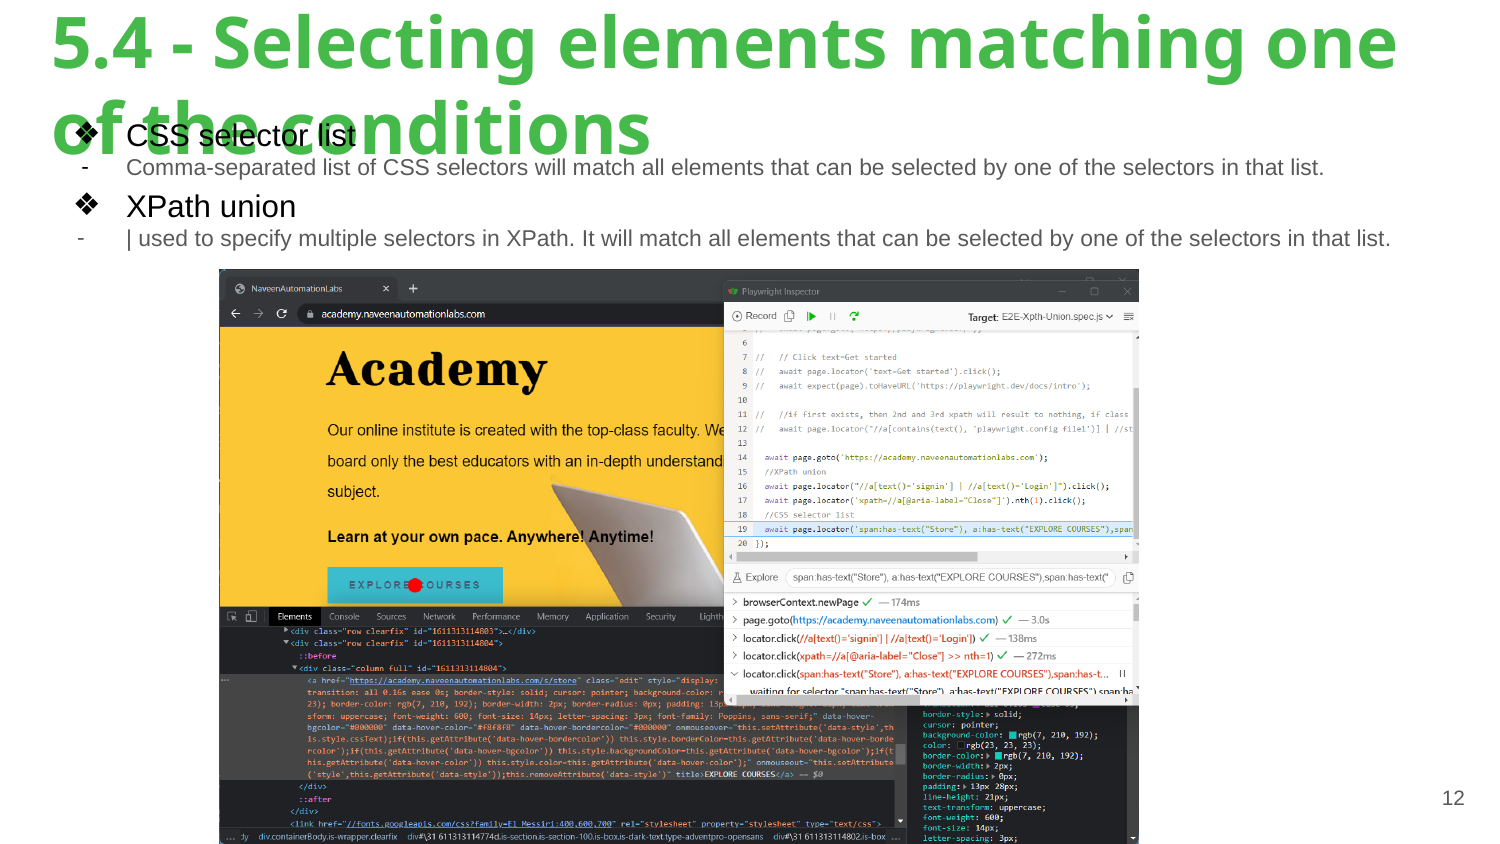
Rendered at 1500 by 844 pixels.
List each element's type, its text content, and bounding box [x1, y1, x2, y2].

text_box CSS selector list Comma-separated list of CSS selectors will match all elements that can be selected by one of the selectors in that list. XPath union | used to specify multiple selectors in XPath. It will match all elements that can be selected by one of the selectors in that list. [36, 94, 1500, 296]
picture [219, 269, 1139, 844]
title 5.4 - Selecting elements matching one of the conditions [36, 0, 1434, 77]
slide_number ‹#› [1389, 764, 1480, 830]
